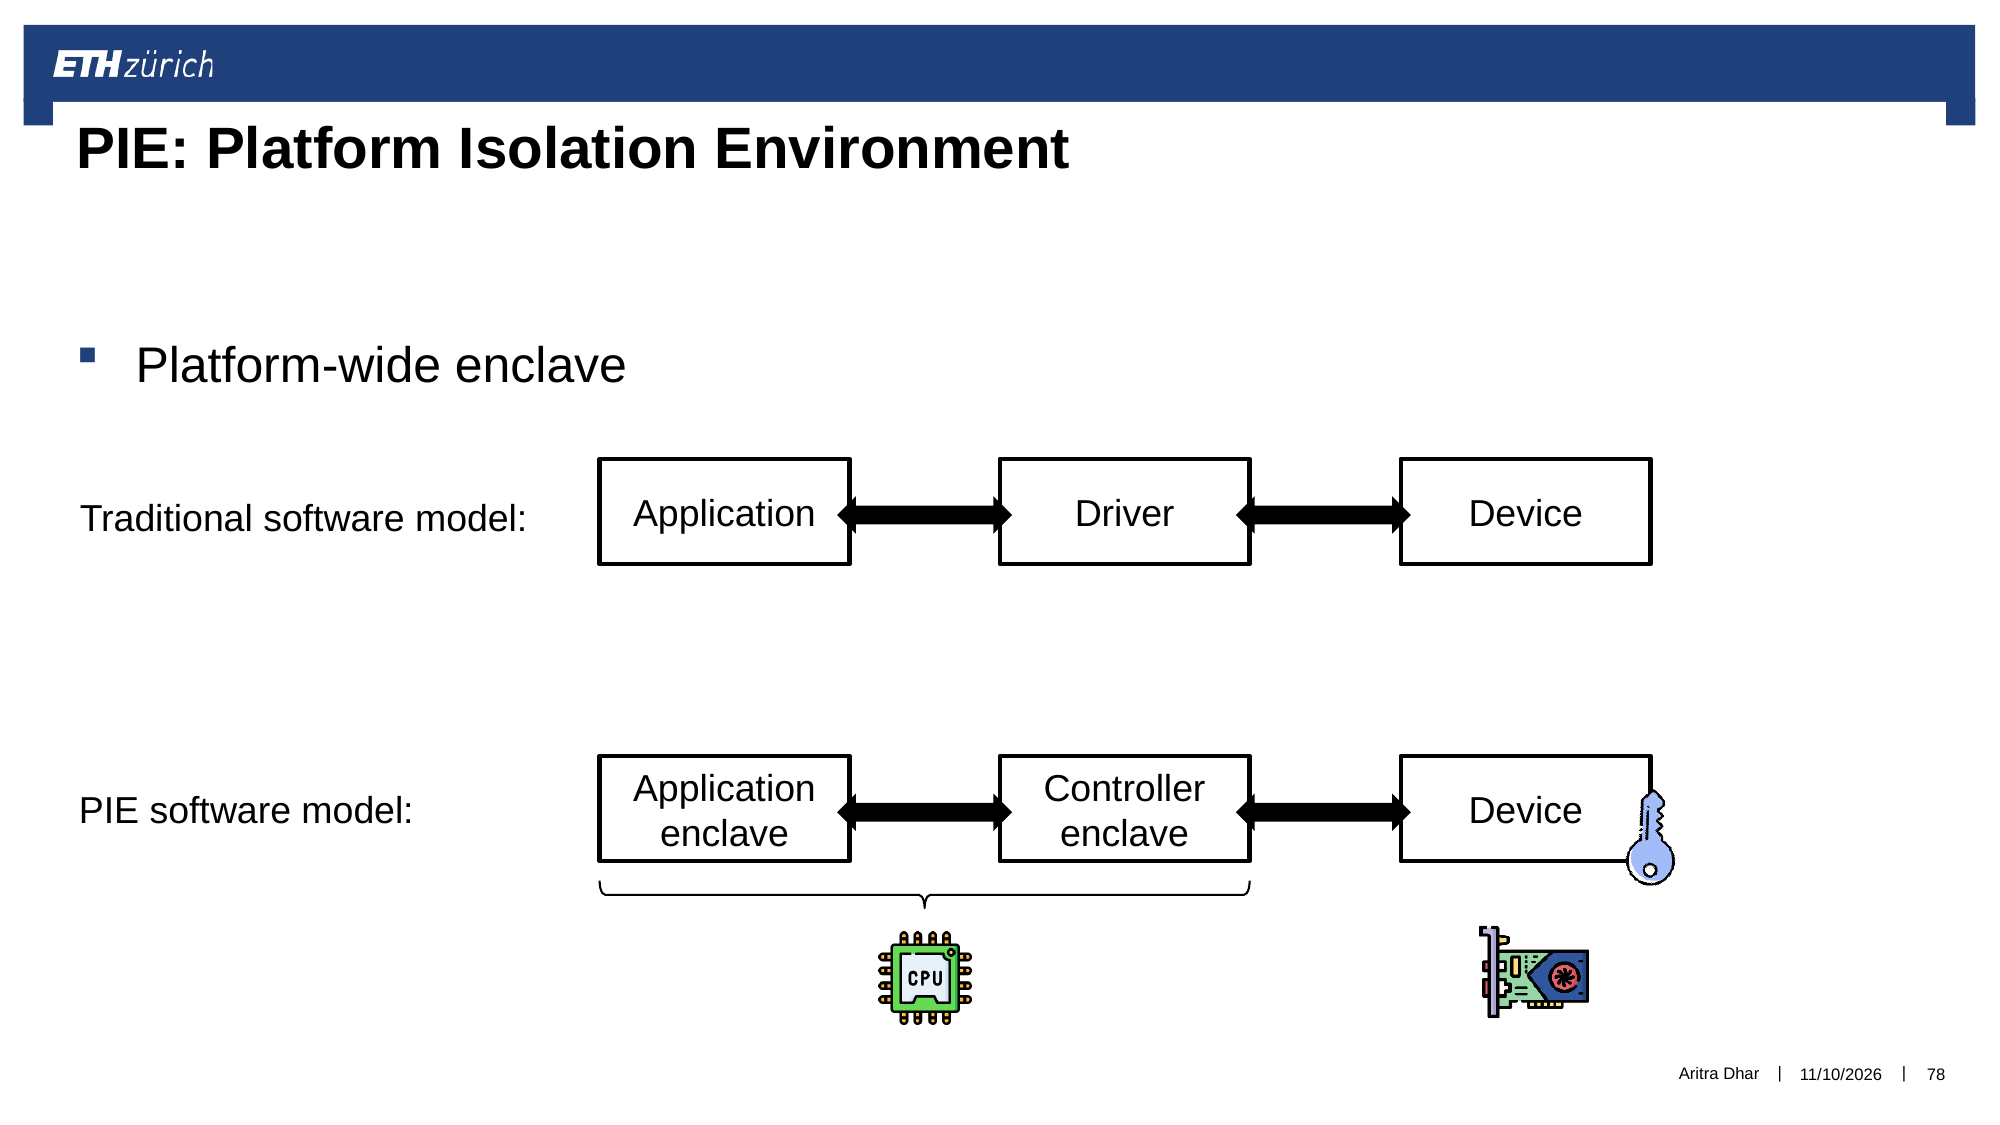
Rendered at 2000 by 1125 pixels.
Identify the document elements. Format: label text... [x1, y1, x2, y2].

text_box [598, 880, 1251, 909]
text_box [1233, 791, 1413, 833]
text_box Application [597, 457, 852, 566]
text_box PIE software model: [64, 778, 430, 839]
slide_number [1790, 1034, 1892, 1112]
text_box Traditional software model: [64, 486, 543, 546]
text_box [835, 494, 1015, 536]
picture [877, 931, 972, 1025]
footer Aritra Dhar [999, 1034, 1760, 1111]
title PIE: Platform Isolation Environment [53, 101, 1946, 262]
text_box [835, 791, 1015, 833]
text_box Device [1399, 457, 1653, 566]
list Platform-wide enclave [53, 332, 1038, 438]
picture [1479, 917, 1589, 1026]
picture [1597, 788, 1704, 895]
text_box Driver [998, 457, 1252, 566]
slide_number 78 [1906, 1034, 1966, 1112]
text_box [1233, 494, 1413, 536]
text_box Device [1399, 754, 1653, 863]
text_box Controller enclave [998, 754, 1252, 863]
text_box Application enclave [597, 754, 852, 863]
